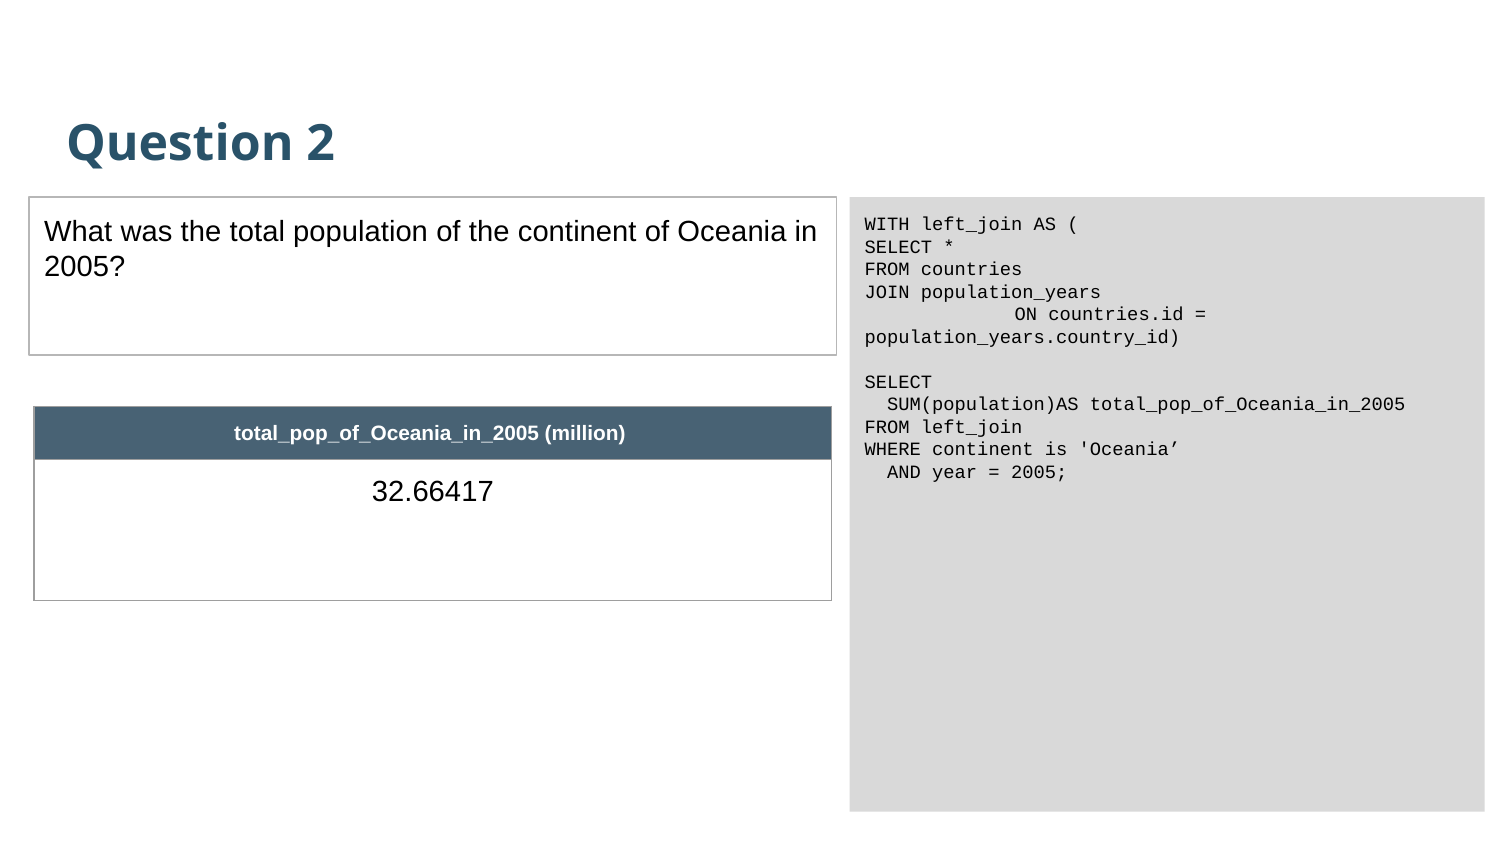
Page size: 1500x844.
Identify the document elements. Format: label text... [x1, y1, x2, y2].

text_box What was the total population of the continent of Oceania in 2005? ﻿ [29, 197, 837, 355]
text_box WITH left_join AS ( SELECT * FROM countries JOIN population_years ON countries.id = population_years.country_id) SELECT SUM(population)AS total_pop_of_Oceania_in_2005 FROM left_join WHERE continent is 'Oceania’ AND year = 2005; [849, 197, 1485, 812]
table_header total_pop_of_Oceania_in_2005 (million) [35, 407, 831, 459]
table_cell 32.66417 [35, 460, 831, 600]
text_box Question 2 [51, 48, 1449, 186]
